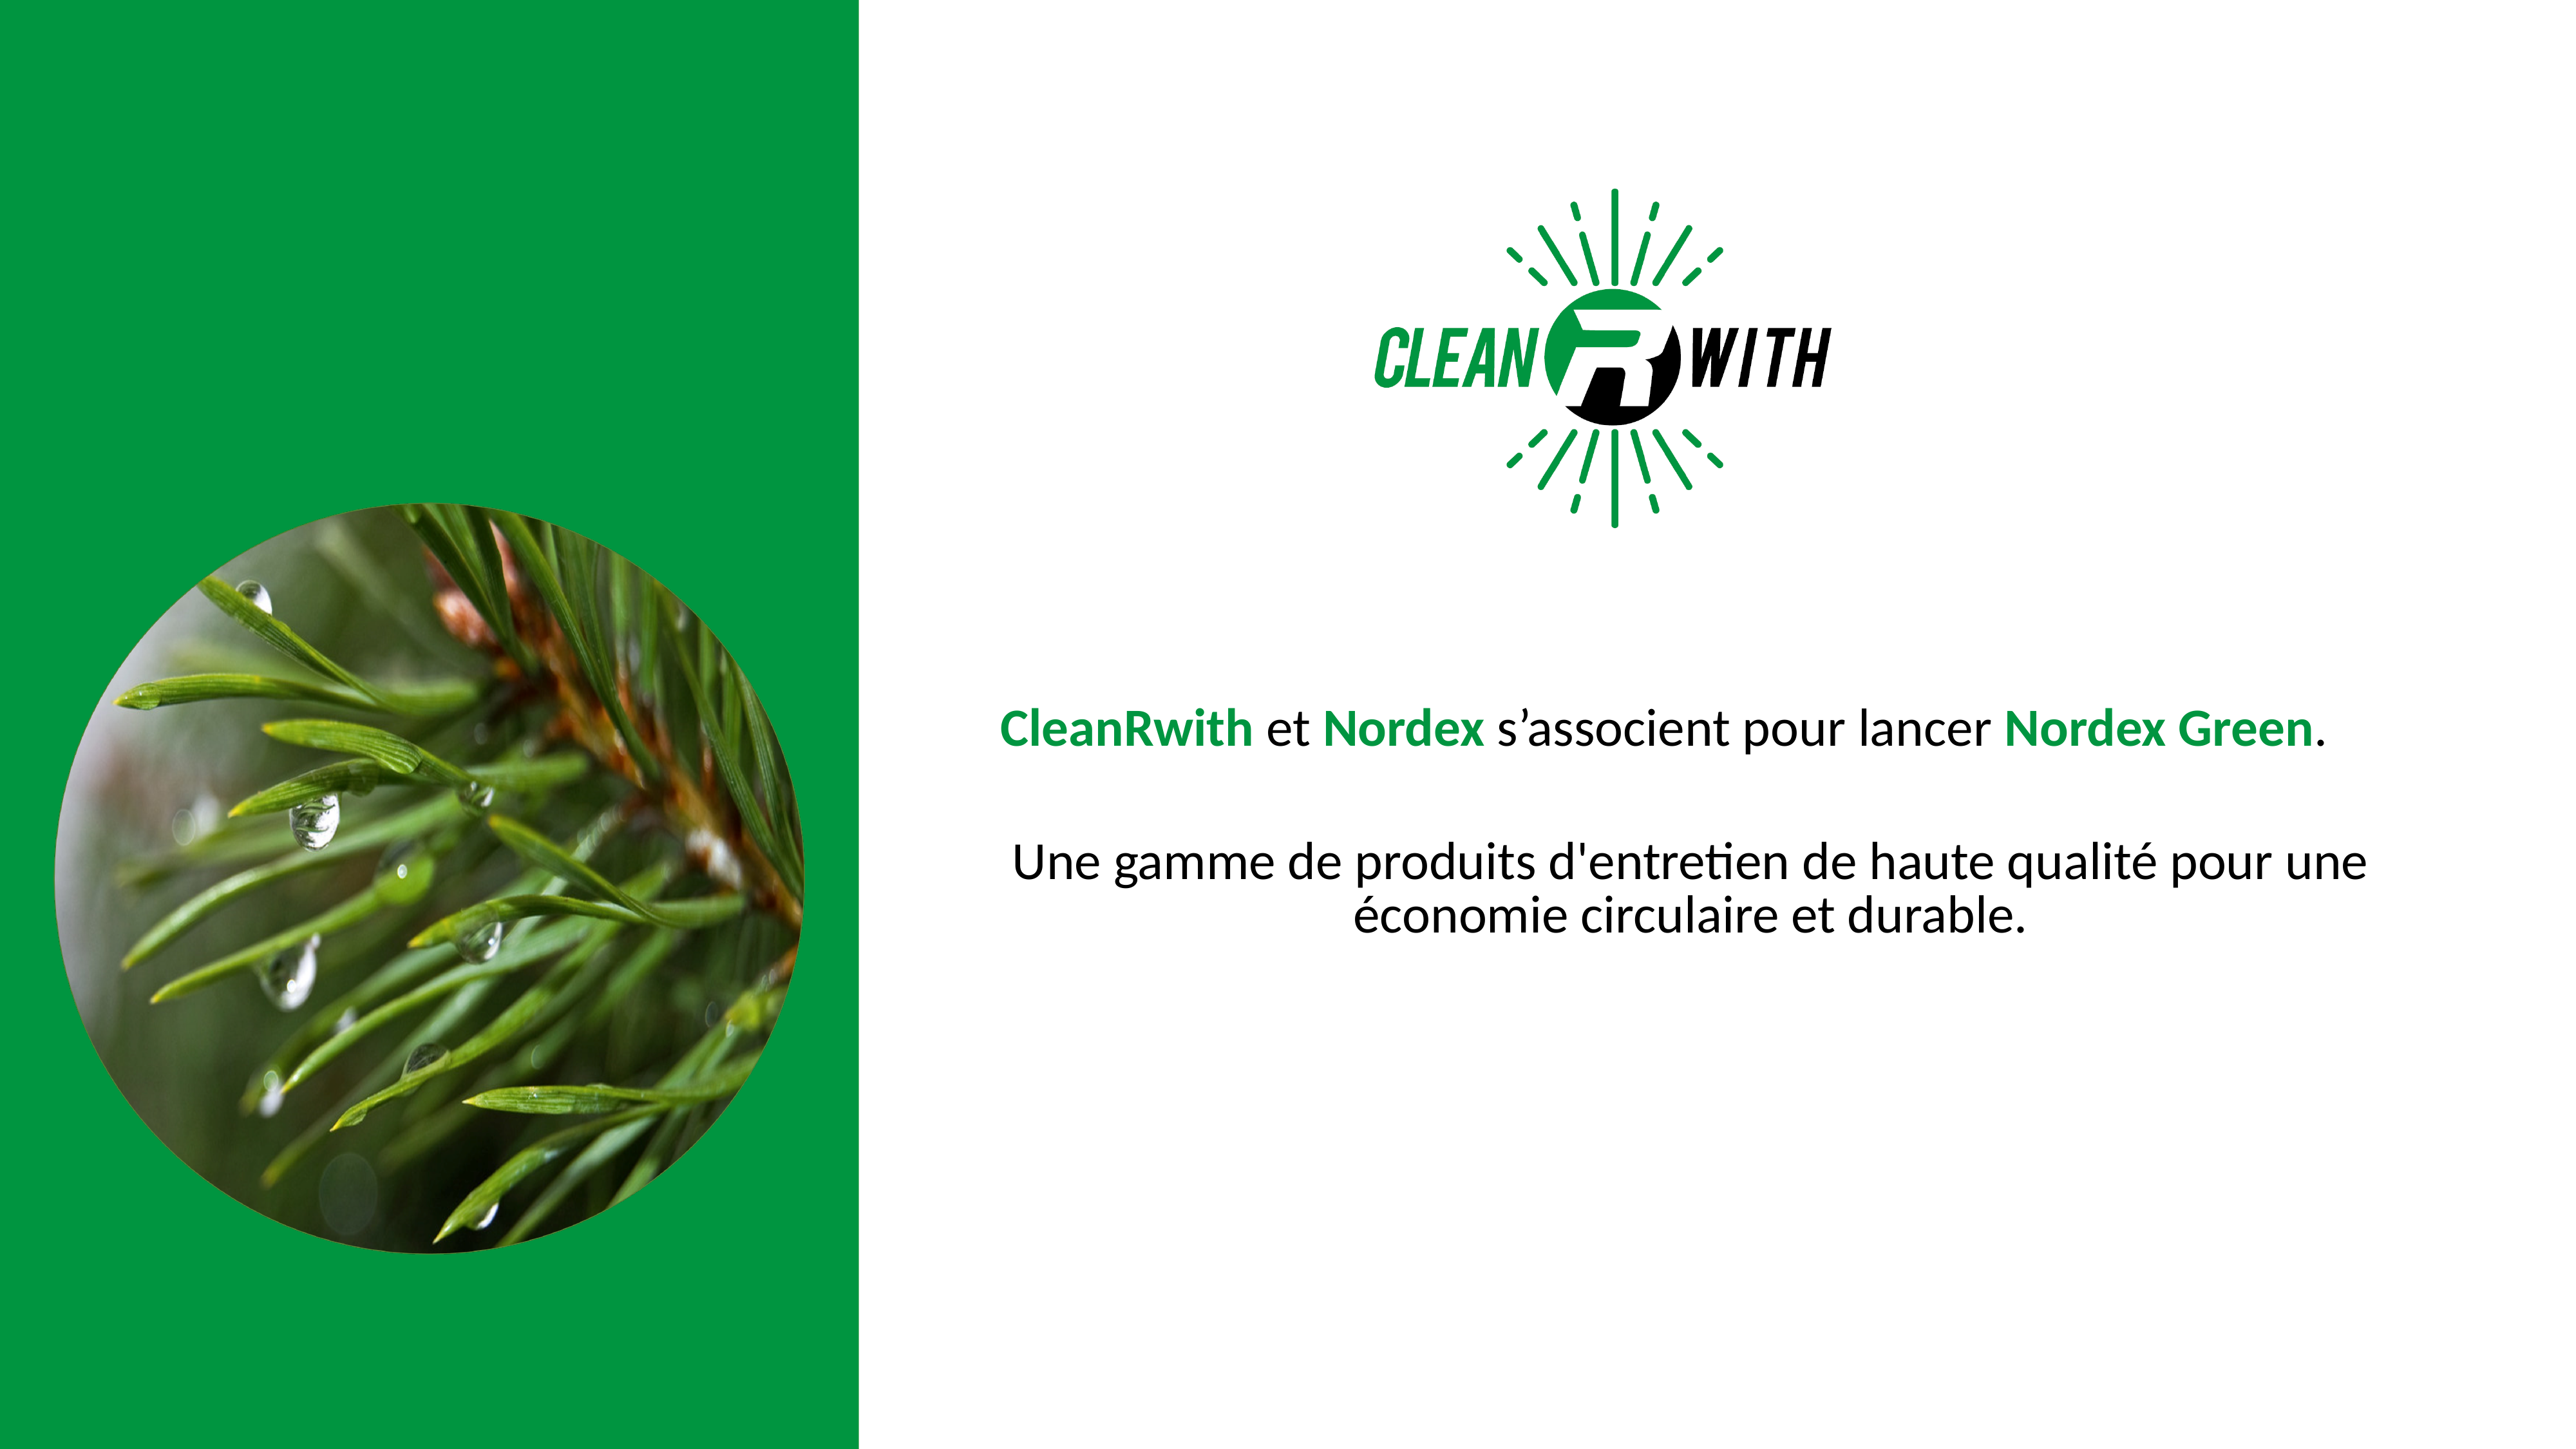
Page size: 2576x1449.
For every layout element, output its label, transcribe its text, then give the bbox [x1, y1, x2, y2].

picture [53, 502, 806, 1255]
picture [1350, 173, 1854, 540]
text_box [0, 0, 859, 1449]
list CleanRwith et Nordex s’associent pour lancer Nordex Green. Une gamme de produits d'entretien de haute qualité pour une économie circulaire et durable. [958, 428, 2423, 1224]
